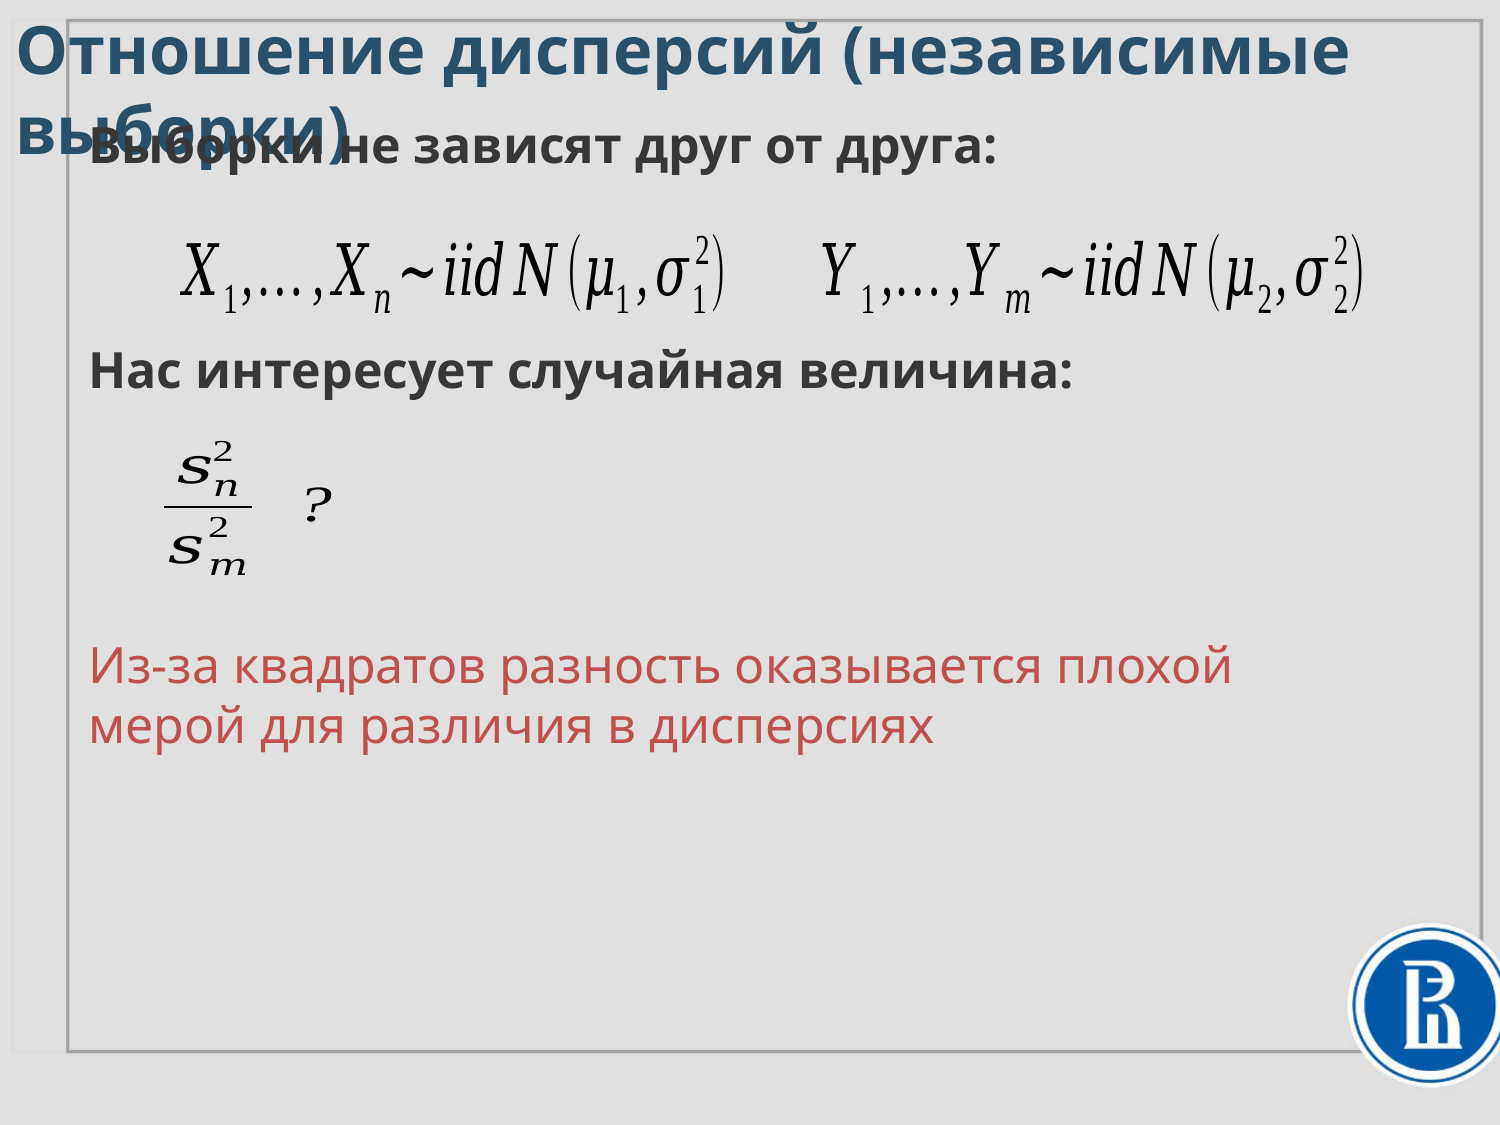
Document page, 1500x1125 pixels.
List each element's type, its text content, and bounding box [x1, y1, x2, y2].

text_box Нас интересует случайная величина: [88, 338, 1265, 414]
text_box Выборки не зависят друг от друга: [88, 113, 1265, 189]
title Отношение дисперсий (независимые выборки) [0, 0, 1500, 102]
picture [0, 102, 1500, 1125]
text_box Из-за квадратов разность оказывается плохой мерой для различия в дисперсиях [88, 633, 1311, 838]
